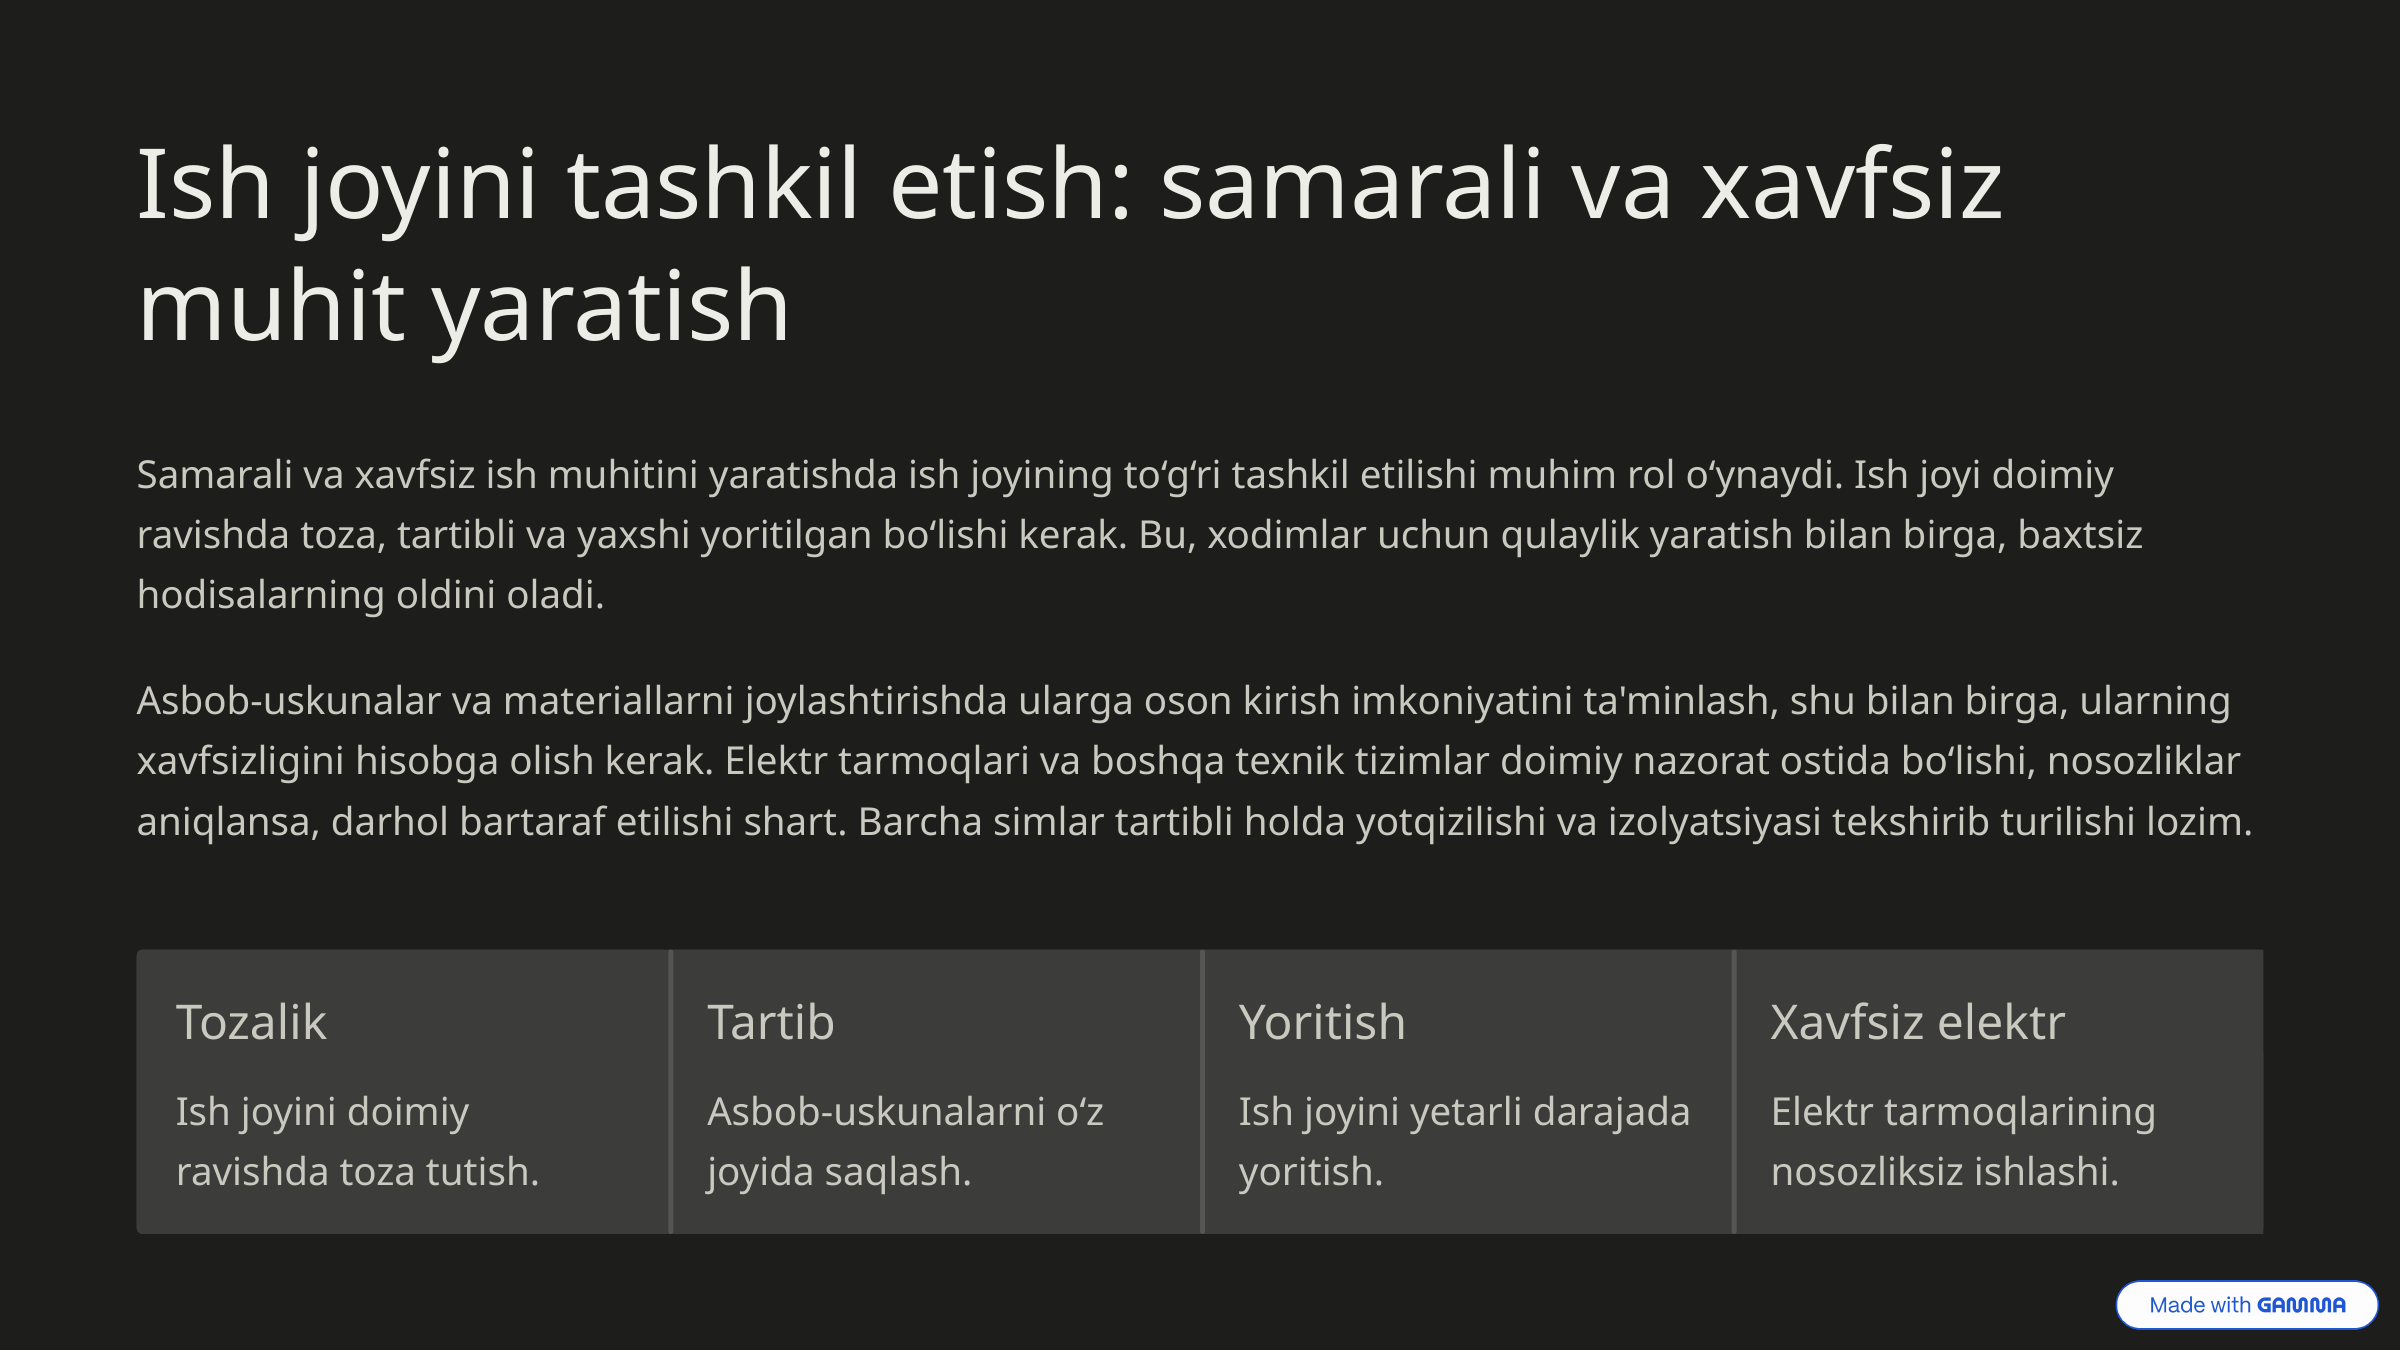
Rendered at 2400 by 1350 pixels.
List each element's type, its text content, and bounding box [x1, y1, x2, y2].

text_box Yoritish [1239, 988, 1693, 1050]
text_box Xavfsiz elektr [1770, 988, 2225, 1050]
text_box Ish joyini doimiy ravishda toza tutish. [175, 1072, 630, 1195]
text_box [136, 949, 668, 1234]
text_box [1731, 949, 1737, 1234]
text_box Elektr tarmoqlarining nosozliksiz ishlashi. [1770, 1072, 2225, 1195]
text_box Tozalik [175, 988, 630, 1050]
text_box [1736, 949, 2264, 1234]
text_box Tartib [707, 988, 1161, 1050]
text_box [673, 949, 1200, 1234]
text_box Asbob-uskunalar va materiallarni joylashtirishda ularga oson kirish imkoniyatini ta'minlash, shu bilan birga, ularning xavfsizligini hisobga olish kerak. Elektr tarmoqlari va boshqa texnik tizimlar doimiy nazorat ostida bo‘lishi, nosozliklar aniqlansa, darhol bartaraf etilishi shart. Barcha simlar tartibli holda yotqizilishi va izolyatsiyasi tekshirib turilishi lozim. [136, 661, 2264, 908]
text_box [1200, 949, 1206, 1234]
text_box Asbob-uskunalarni o‘z joyida saqlash. [707, 1072, 1161, 1195]
text_box [1204, 949, 1731, 1234]
text_box Samarali va xavfsiz ish muhitini yaratishda ish joyining to‘g‘ri tashkil etilishi muhim rol o‘ynaydi. Ish joyi doimiy ravishda toza, tartibli va yaxshi yoritilgan bo‘lishi kerak. Bu, xodimlar uchun qulaylik yaratish bilan birga, baxtsiz hodisalarning oldini oladi. [136, 435, 2264, 620]
text_box Ish joyini yetarli darajada yoritish. [1239, 1072, 1693, 1195]
text_box Ish joyini tashkil etish: samarali va xavfsiz muhit yaratish [136, 115, 2264, 361]
picture [2106, 1271, 2389, 1339]
text_box [668, 949, 674, 1234]
